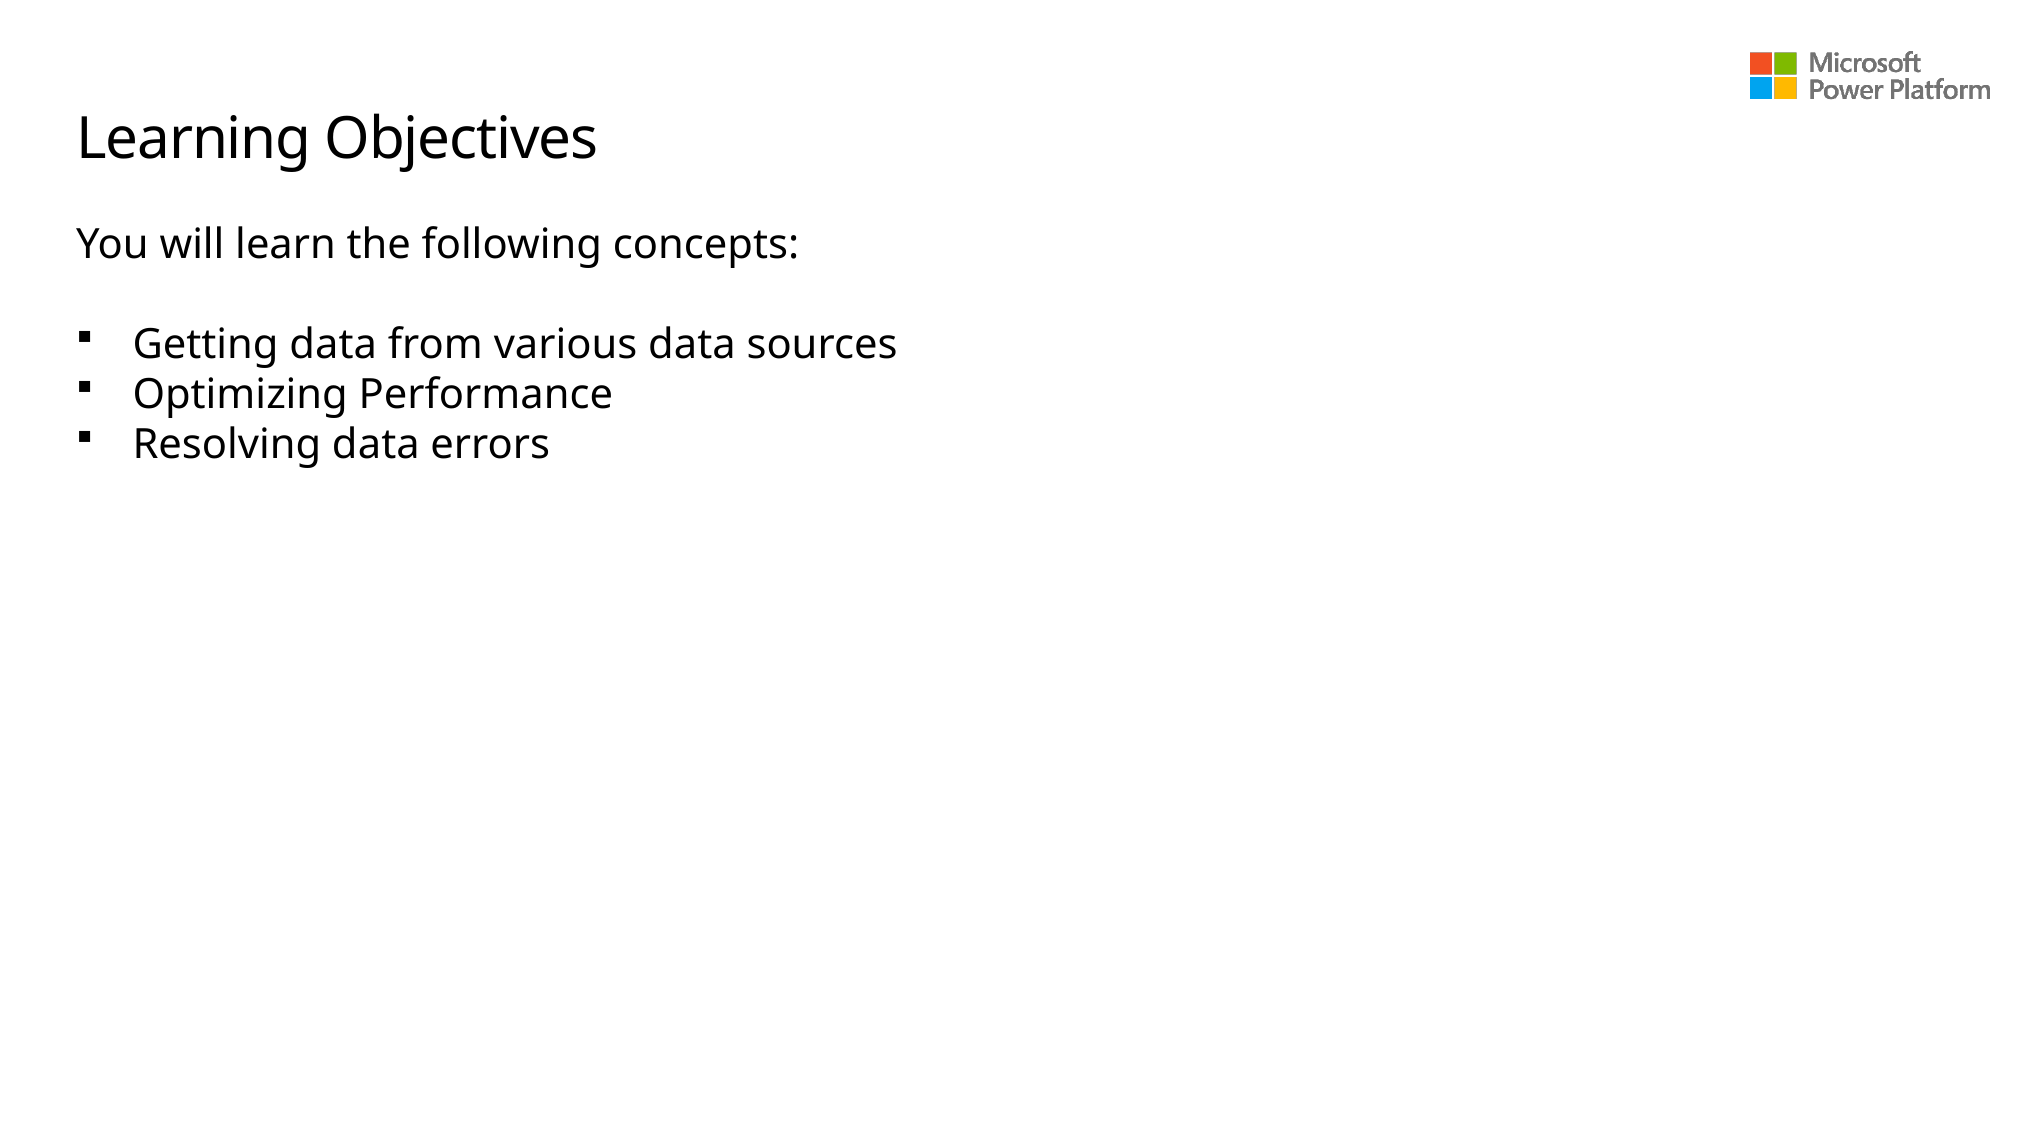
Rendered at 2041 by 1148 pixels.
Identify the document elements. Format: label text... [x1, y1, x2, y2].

title Learning Objectives [76, 103, 1969, 172]
picture [1704, 6, 2037, 145]
list You will learn the following concepts: Getting data from various data sources Optimizing Performance Resolving data errors [76, 216, 1647, 470]
